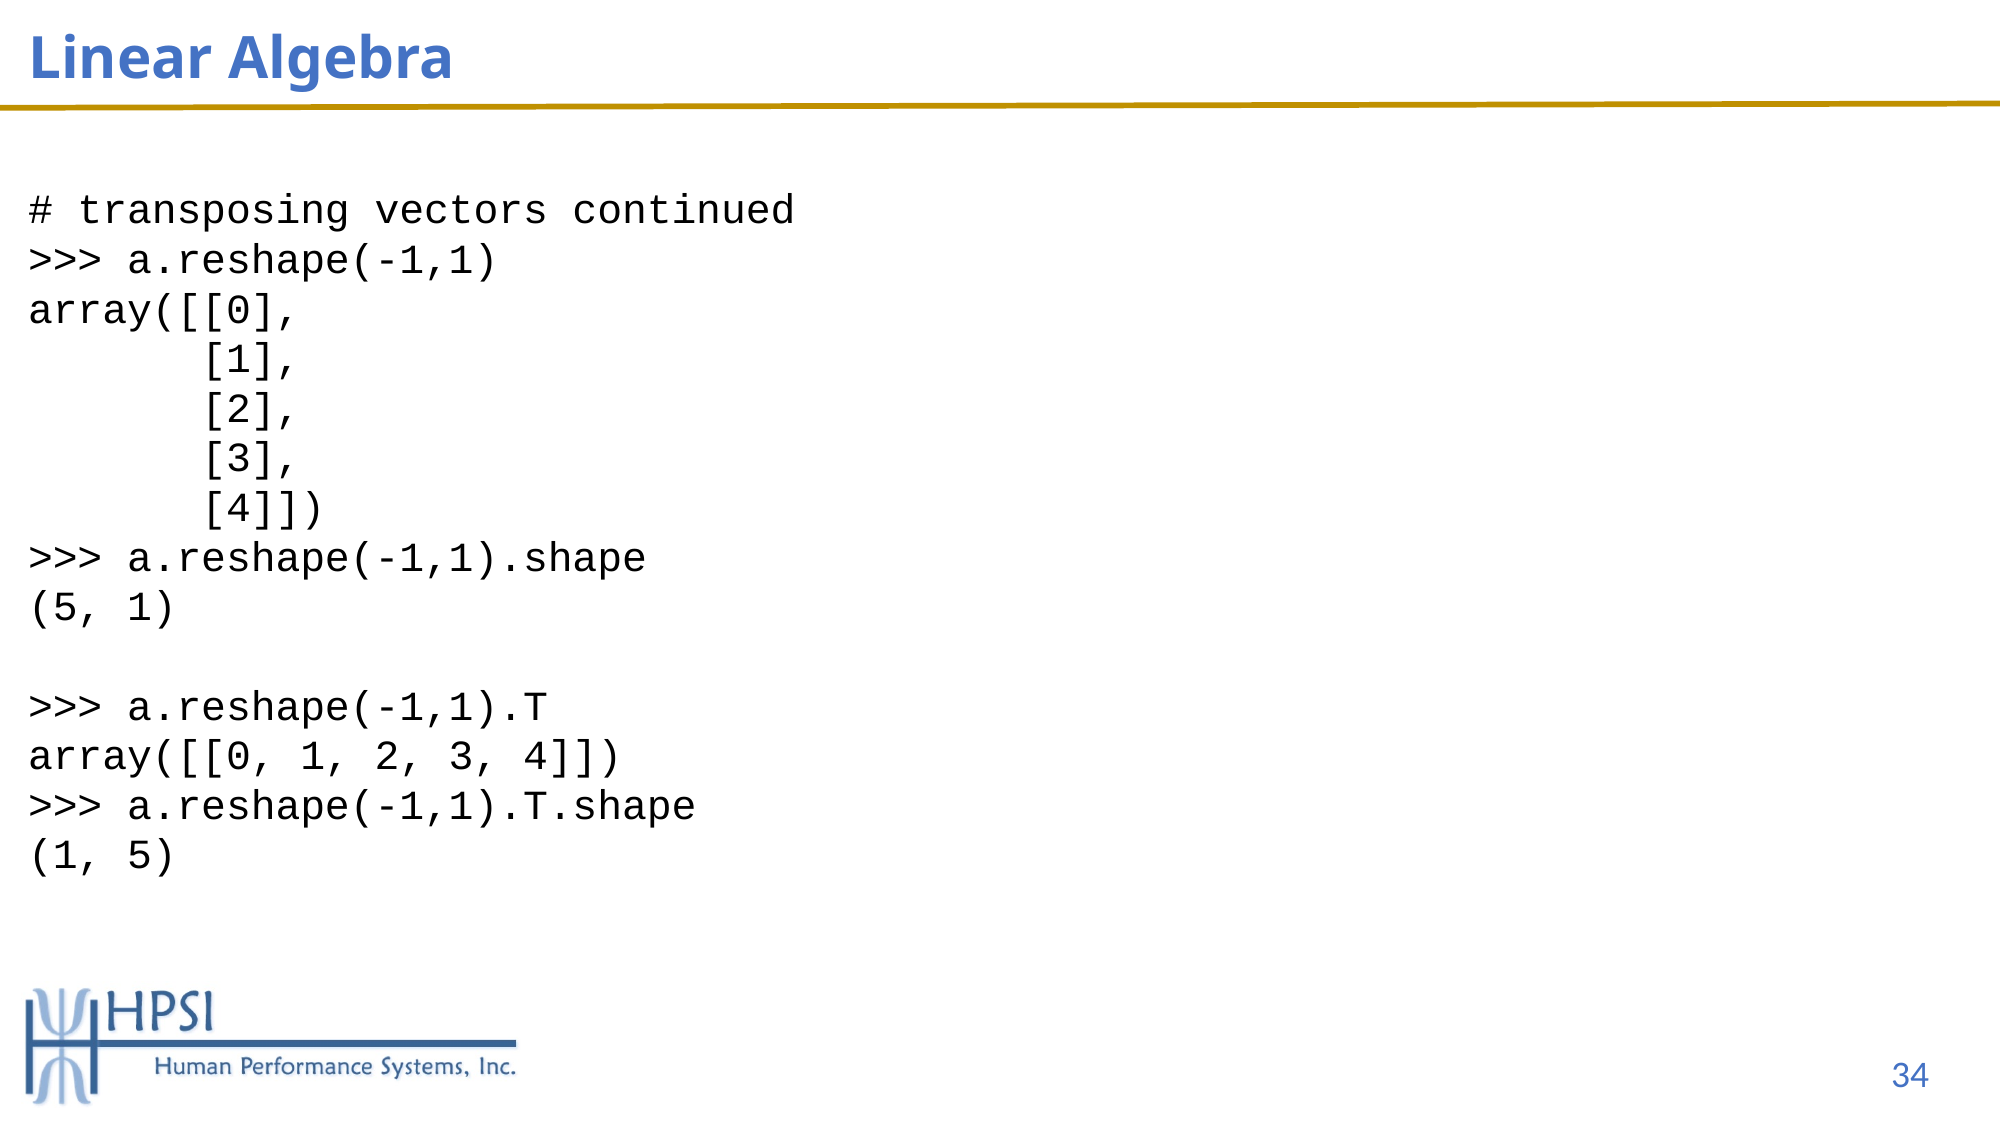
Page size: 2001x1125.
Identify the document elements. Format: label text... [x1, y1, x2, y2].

list # transposing vectors continued >>> a.reshape(-1,1) array([[0], [1], [2], [3], [4]]) >>> a.reshape(-1,1).shape (5, 1) >>> a.reshape(-1,1).T array([[0, 1, 2, 3, 4]]) >>> a.reshape(-1,1).T.shape (1, 5) [13, 175, 1739, 889]
slide_number 34 [1493, 1042, 1944, 1103]
picture [21, 981, 524, 1108]
title Linear Algebra [13, 0, 1739, 120]
